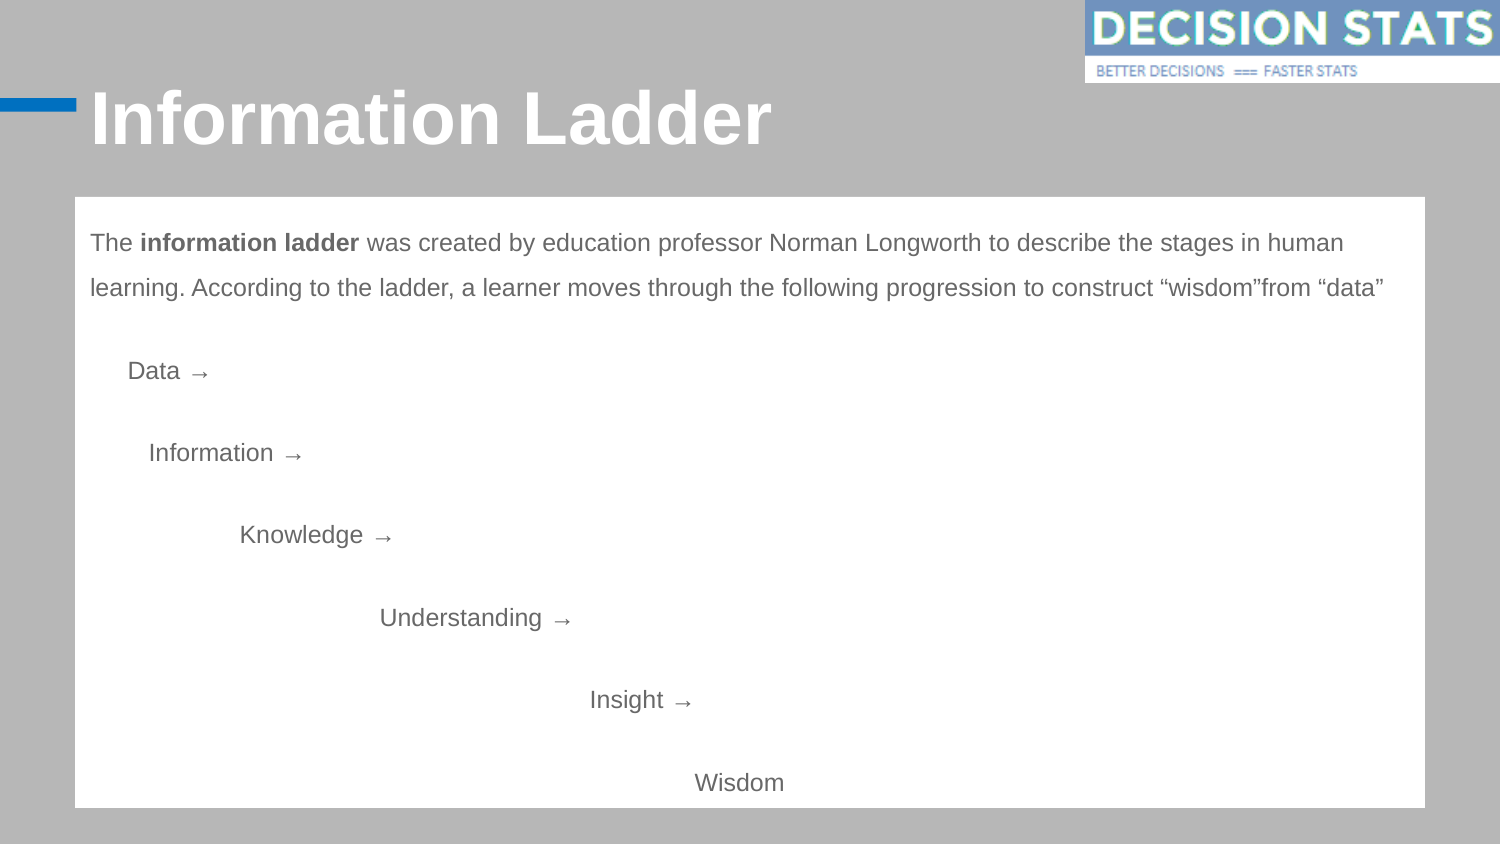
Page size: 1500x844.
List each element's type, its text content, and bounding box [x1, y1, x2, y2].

picture [1085, 0, 1500, 83]
title Information Ladder [75, 33, 1425, 175]
list The information ladder was created by education professor Norman Longworth to describe the stages in human learning. According to the ladder, a learner moves through the following progression to construct “wisdom”from “data” Data → Information → Knowledge → Understanding → Insight → Wisdom [75, 196, 1425, 808]
